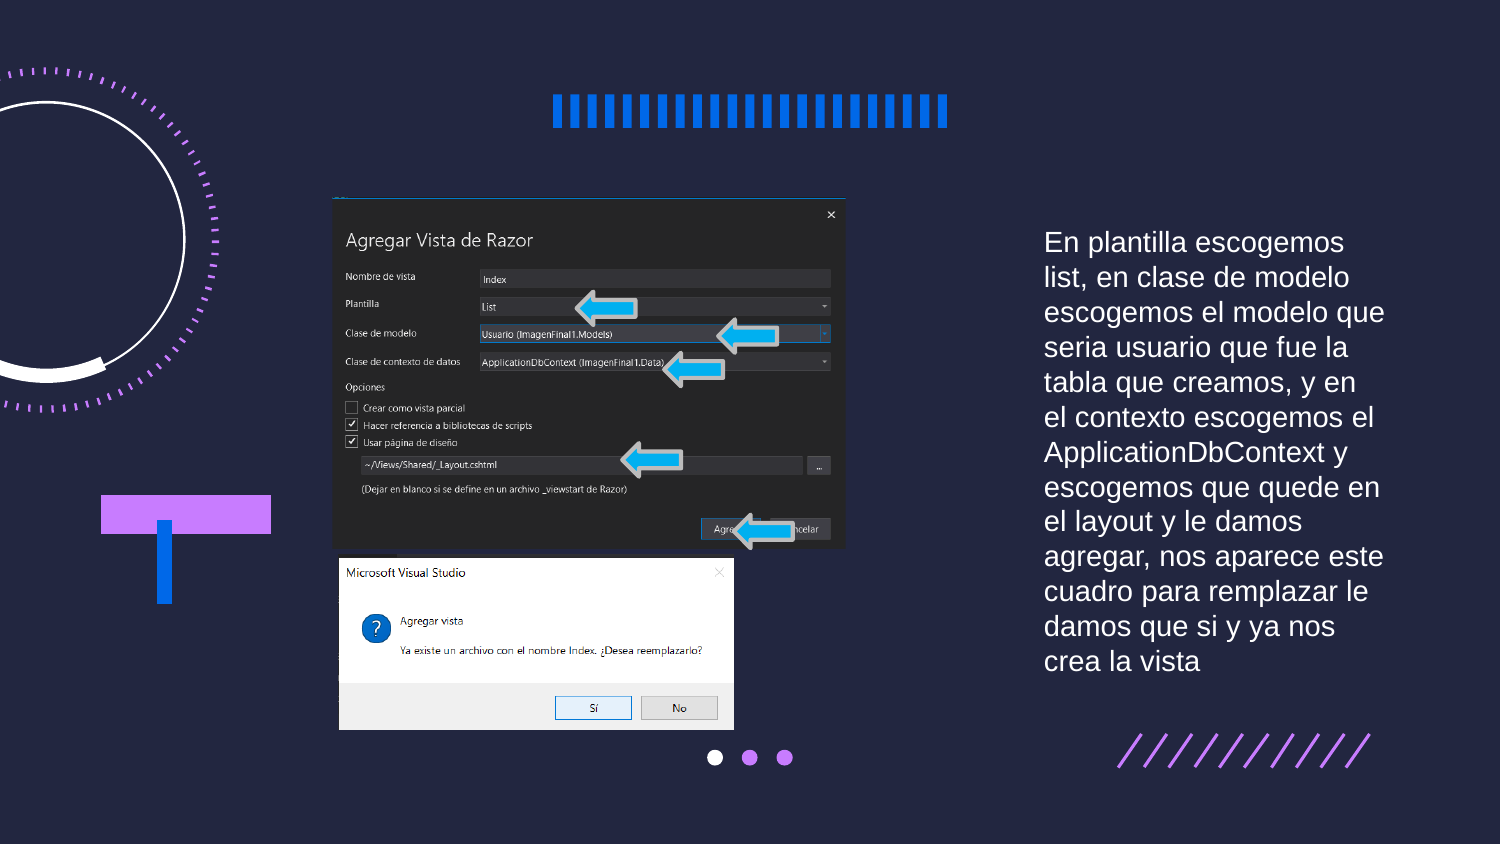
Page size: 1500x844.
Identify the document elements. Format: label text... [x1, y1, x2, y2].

text_box En plantilla escogemos list, en clase de modelo escogemos el modelo que seria usuario que fue la tabla que creamos, y en el contexto escogemos el ApplicationDbContext y escogemos que quede en el layout y le damos agregar, nos aparece este cuadro para remplazar le damos que si y ya nos crea la vista [1029, 215, 1401, 685]
picture [332, 197, 846, 549]
picture [337, 554, 735, 730]
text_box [706, 749, 794, 766]
